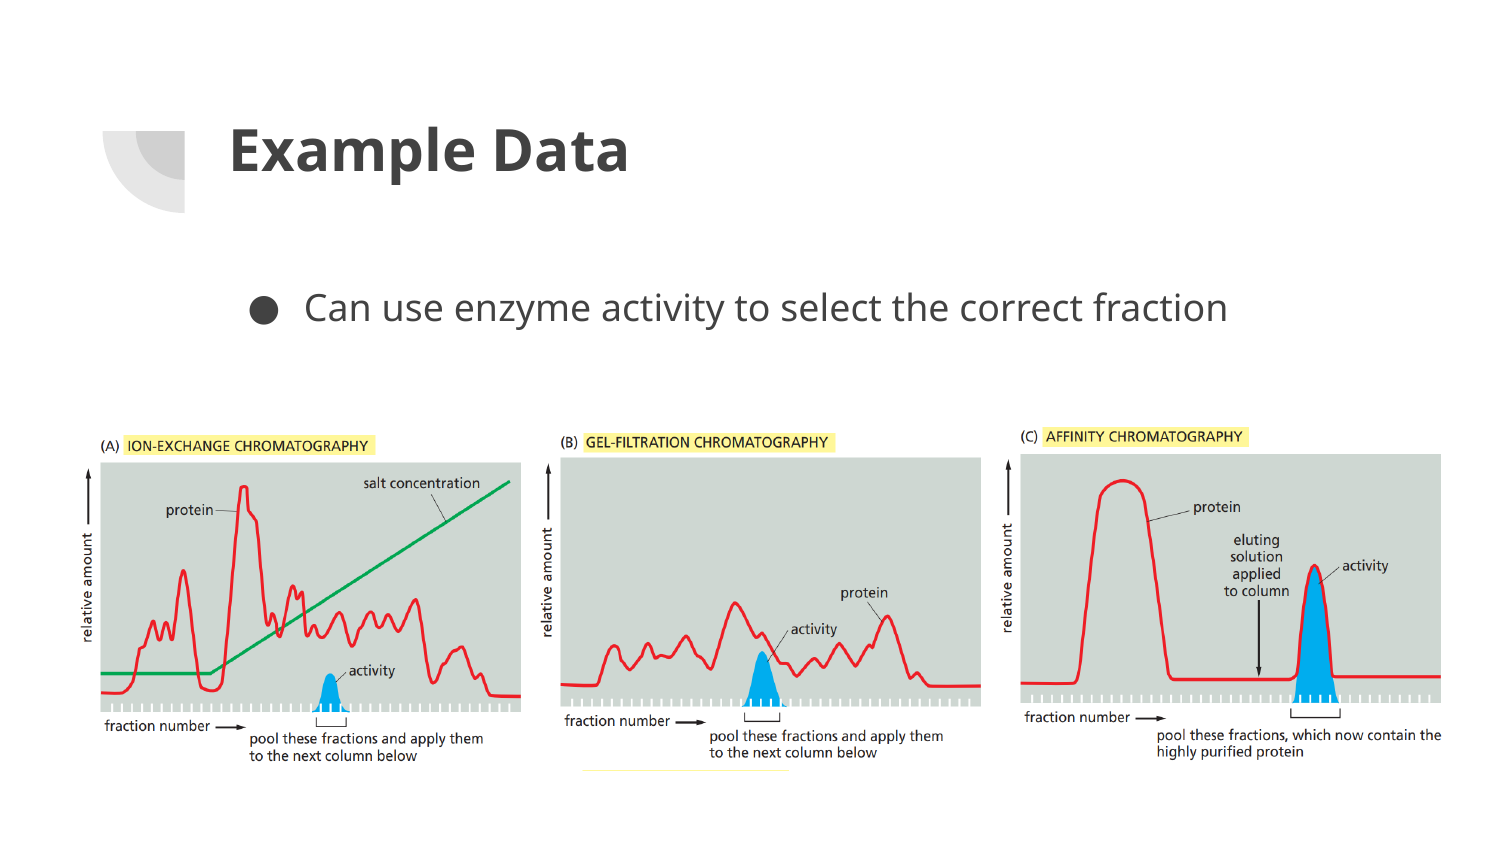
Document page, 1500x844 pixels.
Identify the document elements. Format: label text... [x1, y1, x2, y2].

picture [74, 426, 1457, 771]
title Example Data [213, 98, 1368, 262]
list Can use enzyme activity to select the correct fraction [213, 262, 1368, 424]
